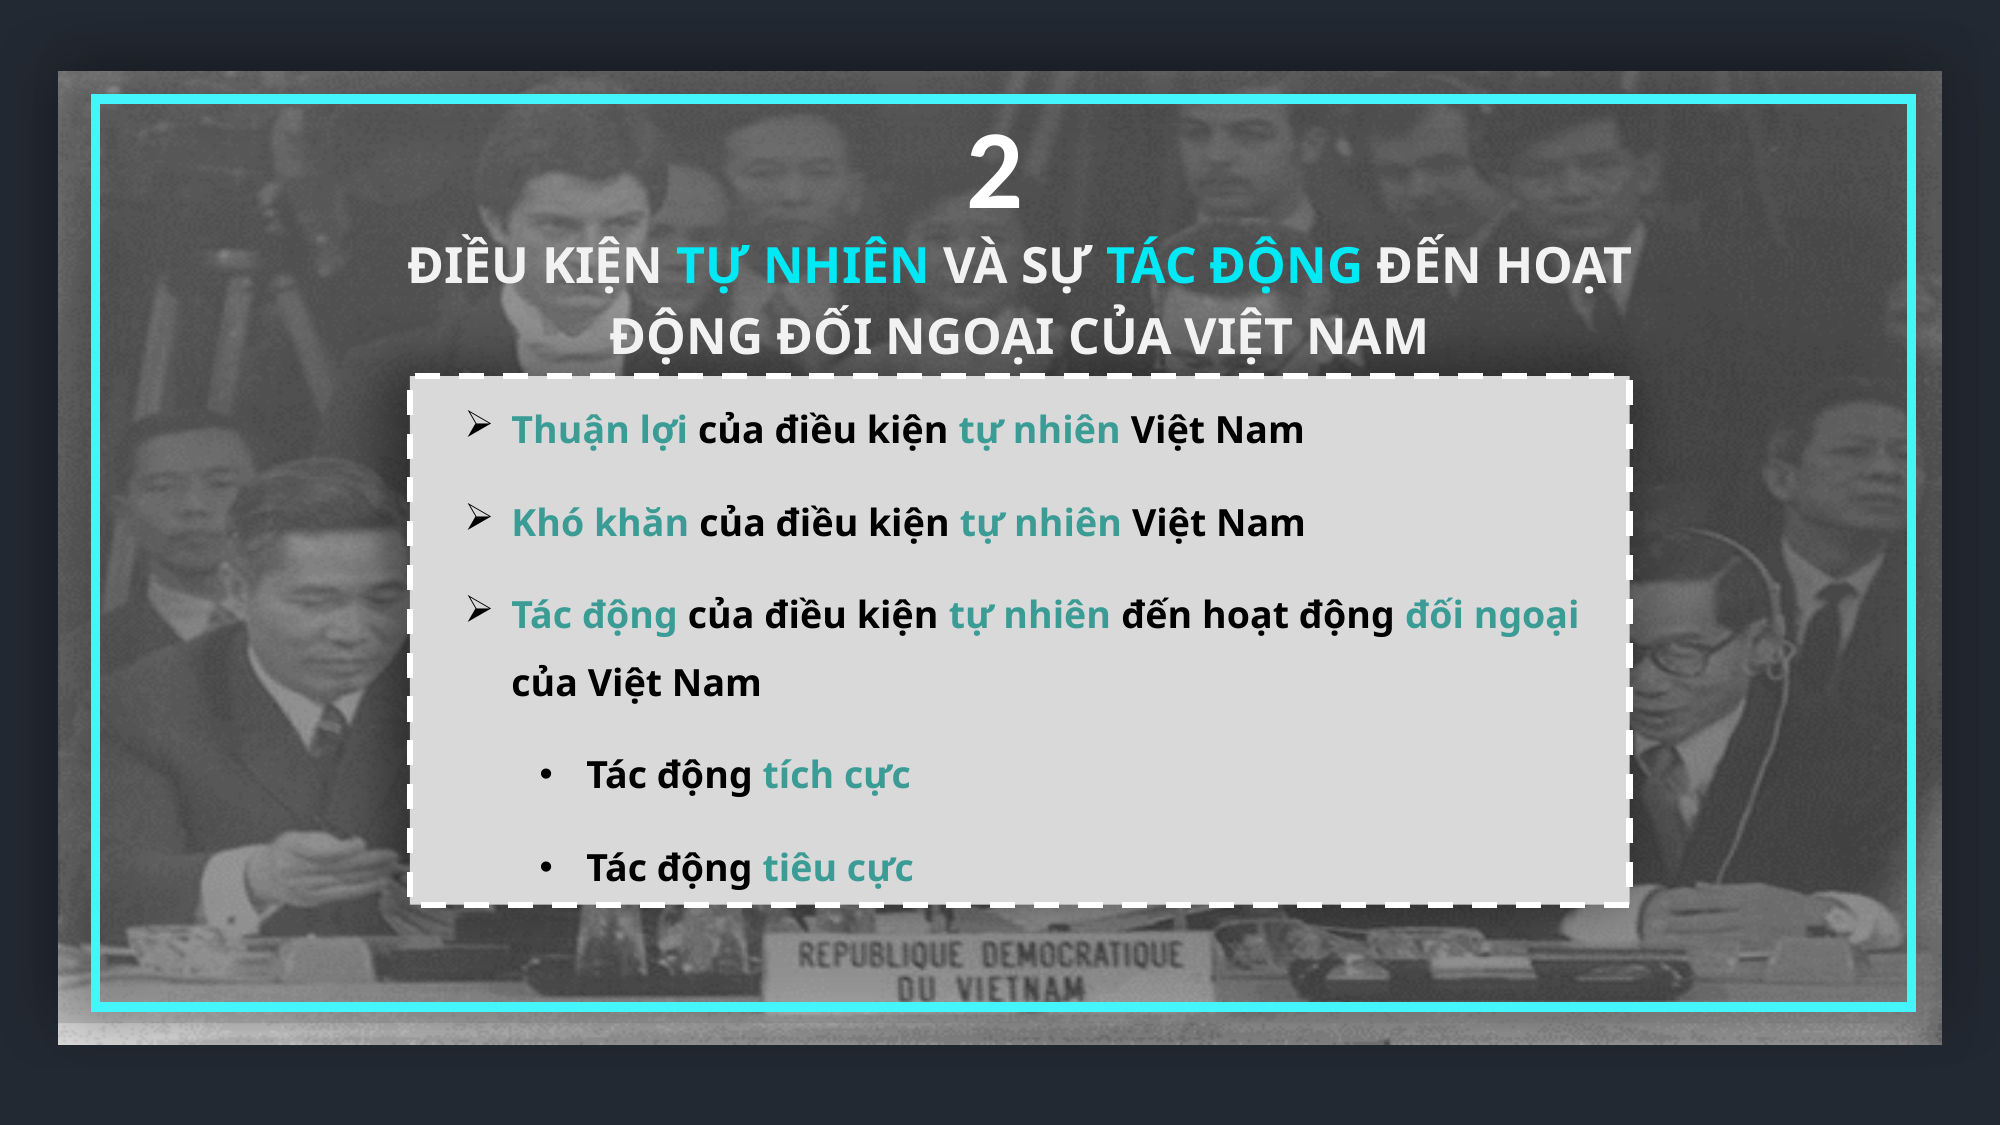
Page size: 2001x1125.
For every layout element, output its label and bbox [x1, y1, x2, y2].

text_box [0, 0, 2000, 1125]
picture [57, 71, 1942, 1045]
